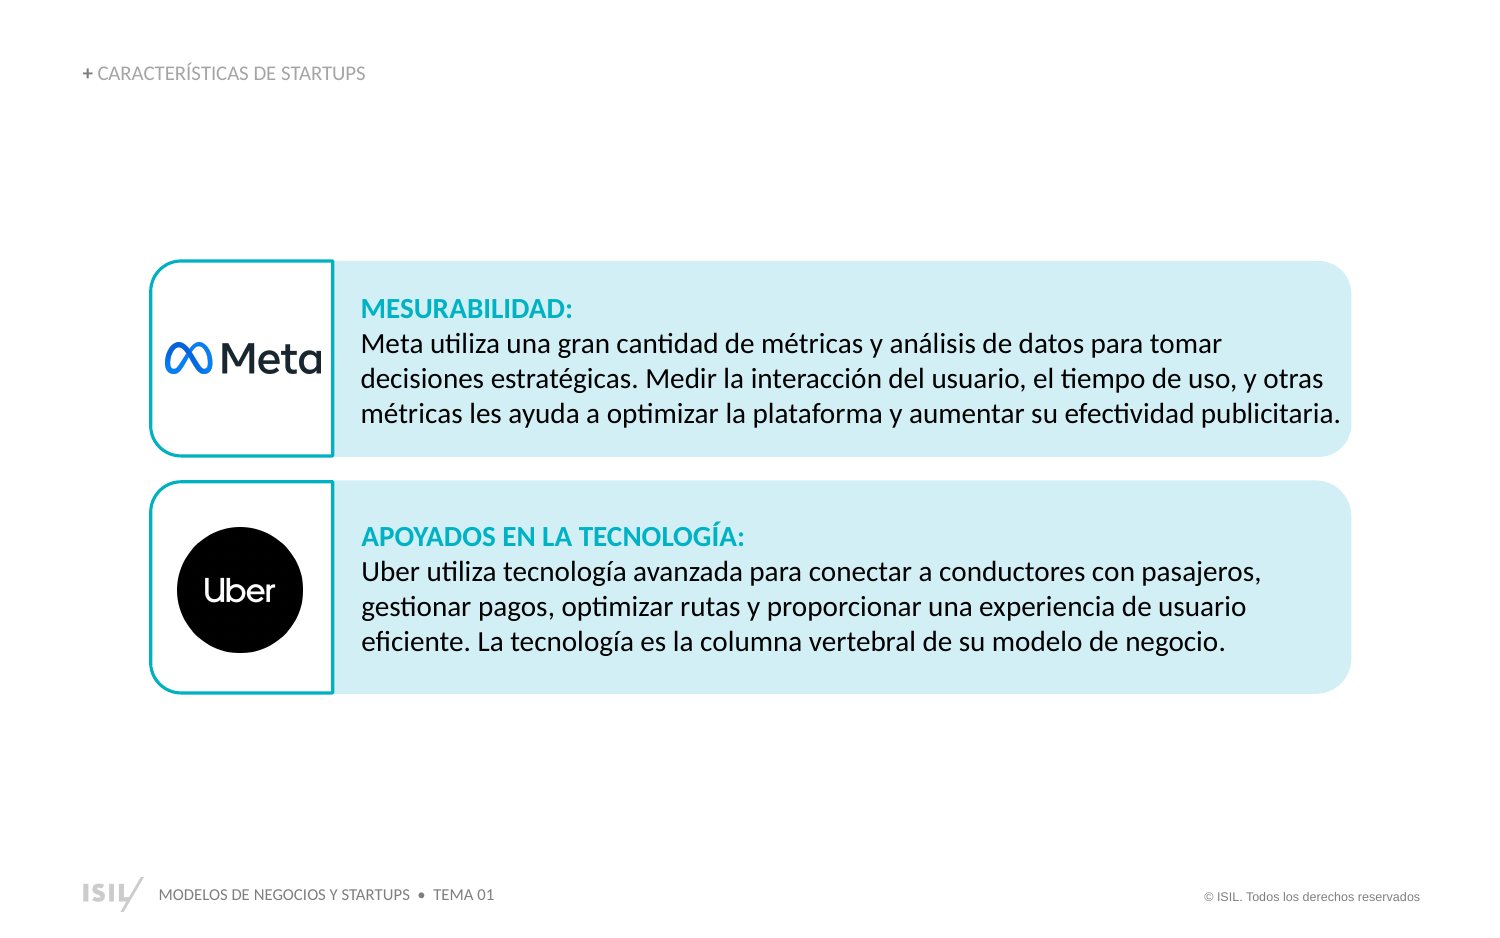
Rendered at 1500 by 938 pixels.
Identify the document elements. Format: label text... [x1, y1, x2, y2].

picture [164, 342, 321, 375]
text_box [150, 260, 333, 456]
picture [177, 527, 303, 653]
text_box APOYADOS EN LA TECNOLOGÍA: Uber utiliza tecnología avanzada para conectar a conductores con pasajeros, gestionar pagos, optimizar rutas y proporcionar una experiencia de usuario eficiente. La tecnología es la columna vertebral de su modelo de negocio. [235, 480, 1352, 694]
text_box + CARACTERÍSTICAS DE STARTUPS [82, 61, 780, 85]
text_box MESURABILIDAD: Meta utiliza una gran cantidad de métricas y análisis de datos para tomar decisiones estratégicas. Medir la interacción del usuario, el tiempo de uso, y otras métricas les ayuda a optimizar la plataforma y aumentar su efectividad publicitaria. [232, 260, 1352, 457]
text_box [150, 481, 333, 693]
